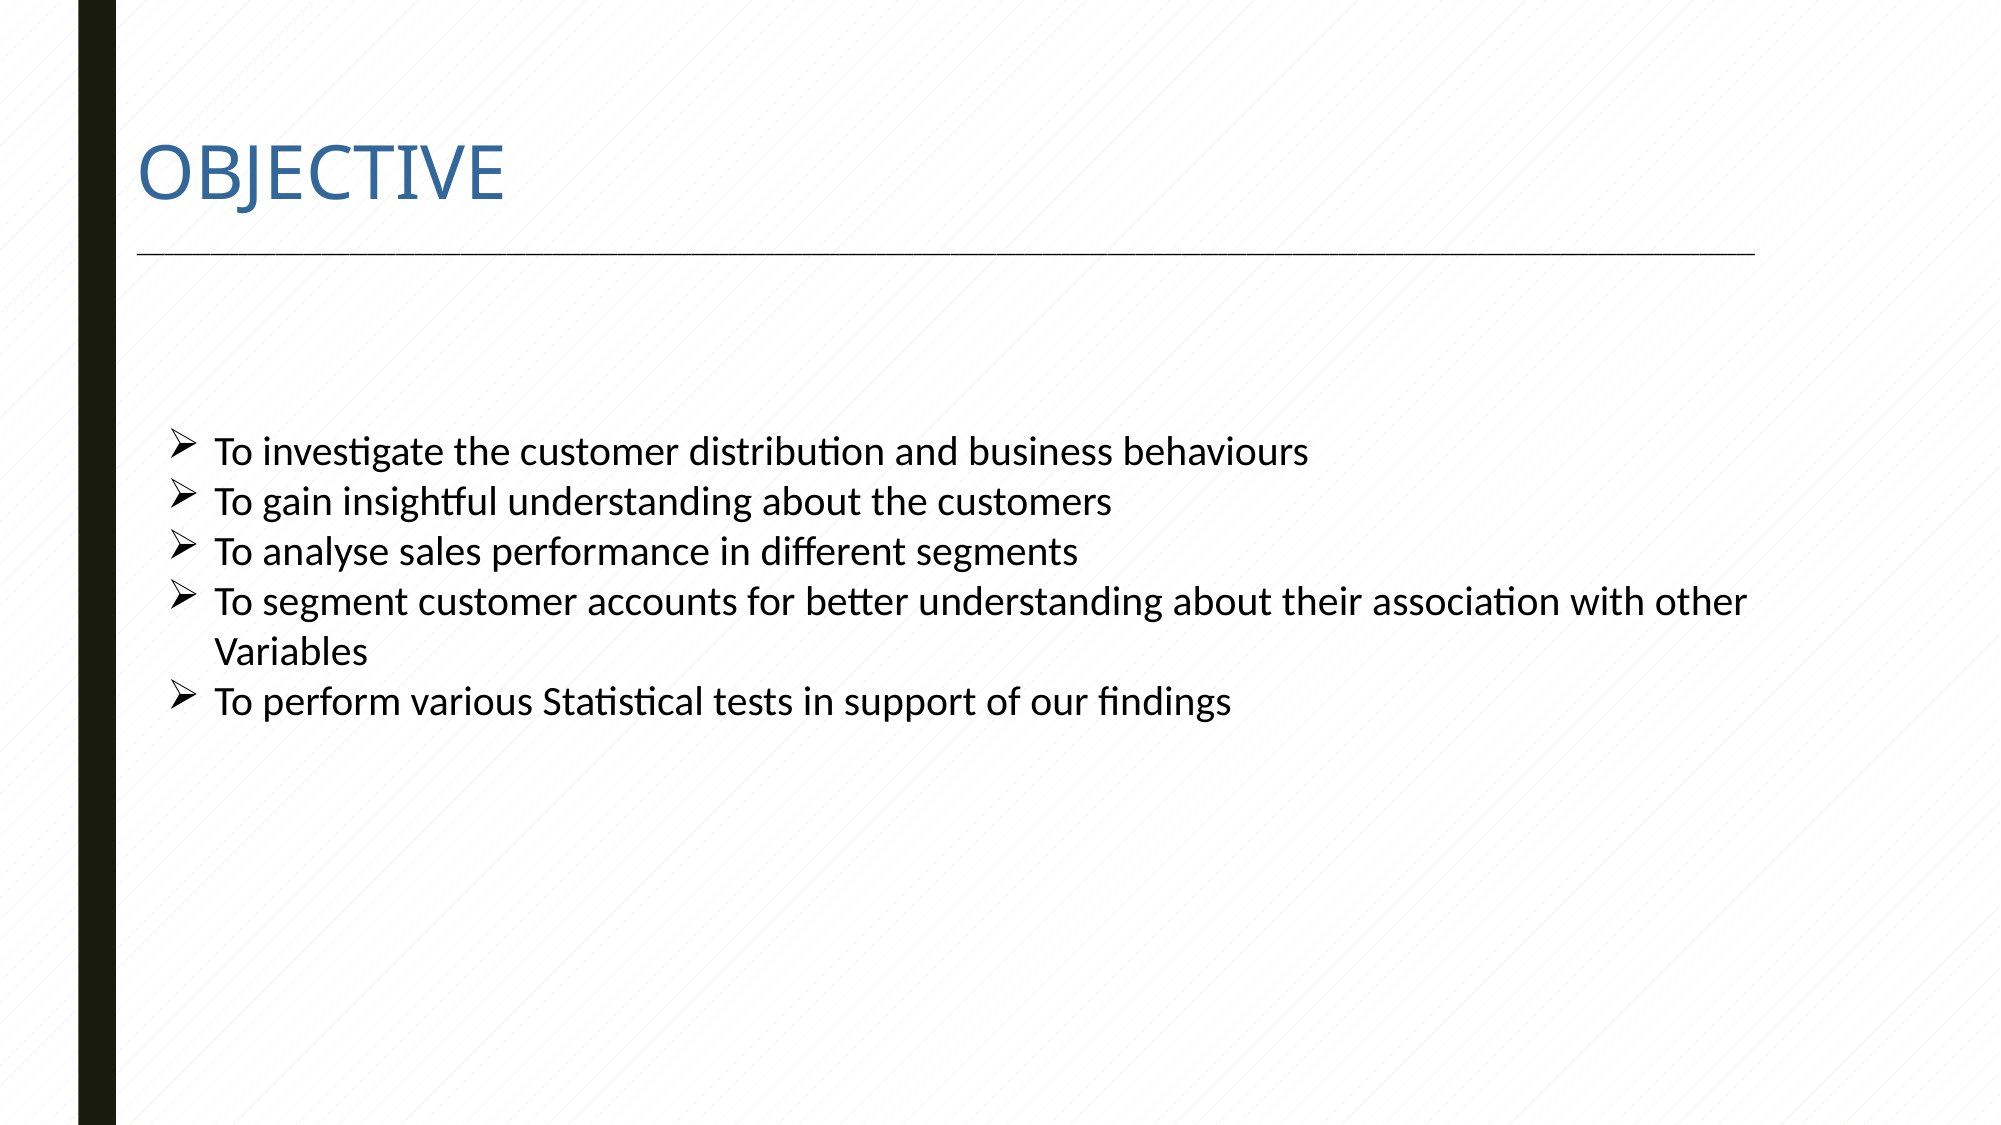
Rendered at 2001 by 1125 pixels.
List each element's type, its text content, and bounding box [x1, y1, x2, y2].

text_box OBJECTIVE _______________________________________________________________________________________________________________________________________________________________________________ [122, 117, 1985, 267]
text_box To investigate the customer distribution and business behaviours To gain insightful understanding about the customers To analyse sales performance in different segments To segment customer accounts for better understanding about their association with other Variables To perform various Statistical tests in support of our findings [152, 281, 1918, 777]
